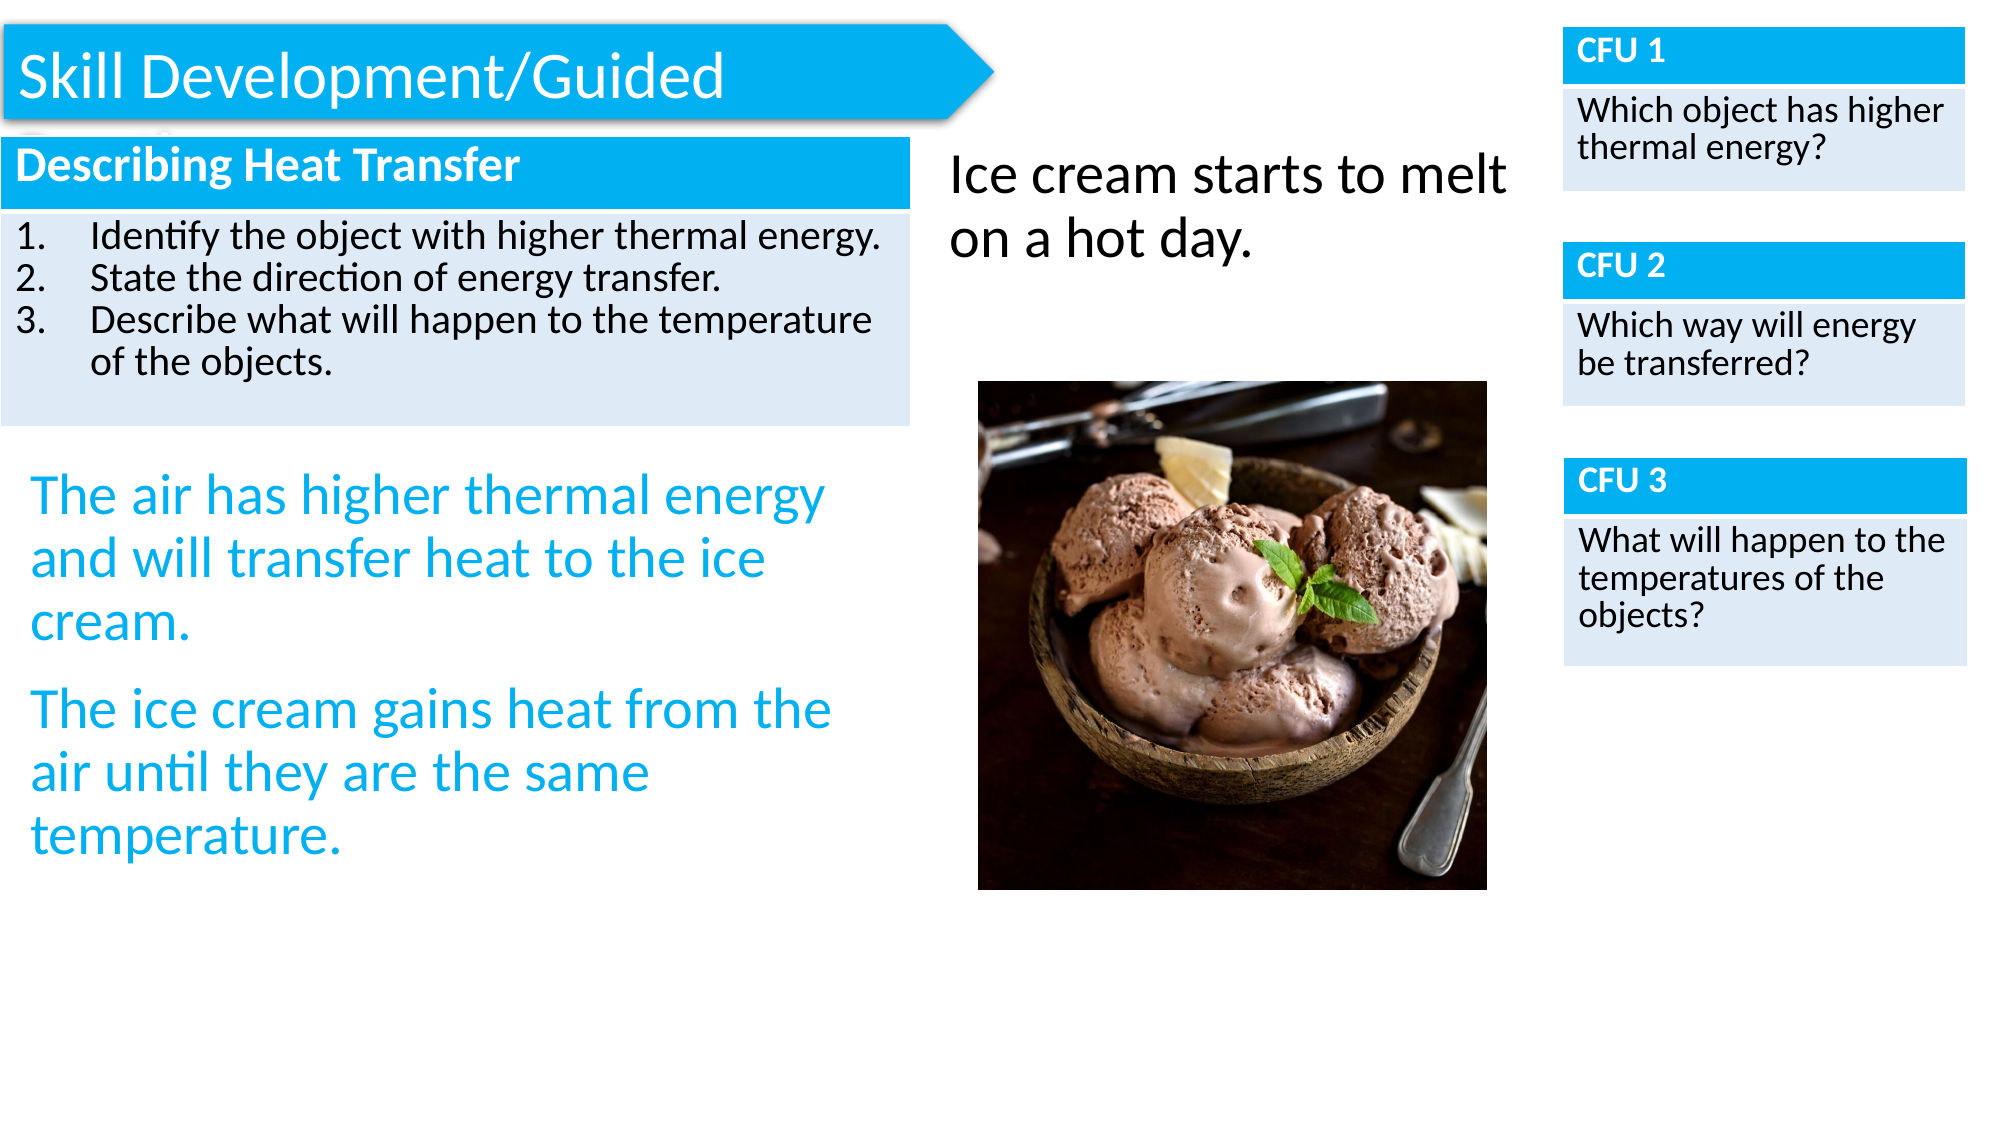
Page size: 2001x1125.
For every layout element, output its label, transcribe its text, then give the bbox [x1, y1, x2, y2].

text_box The air has higher thermal energy and will transfer heat to the ice cream. The ice cream gains heat from the air until they are the same temperature. [14, 456, 858, 859]
table_cell Which object has higher thermal energy? [1563, 89, 1965, 191]
text_box Skill Development/Guided Practice [3, 24, 995, 119]
table_header CFU 2 [1563, 242, 1965, 299]
table_header CFU 3 [1564, 458, 1967, 514]
table_header CFU 1 [1563, 27, 1965, 84]
table_header Describing Heat Transfer [1, 137, 910, 209]
table_cell Which way will energy be transferred? [1563, 304, 1965, 406]
table_cell What will happen to the temperatures of the objects? [1564, 519, 1967, 666]
table_cell Identify the object with higher thermal energy. State the direction of energy transfer. Describe what will happen to the temperature of the objects. [1, 214, 910, 426]
picture [978, 381, 1487, 890]
text_box Ice cream starts to melt on a hot day. [934, 136, 1548, 523]
